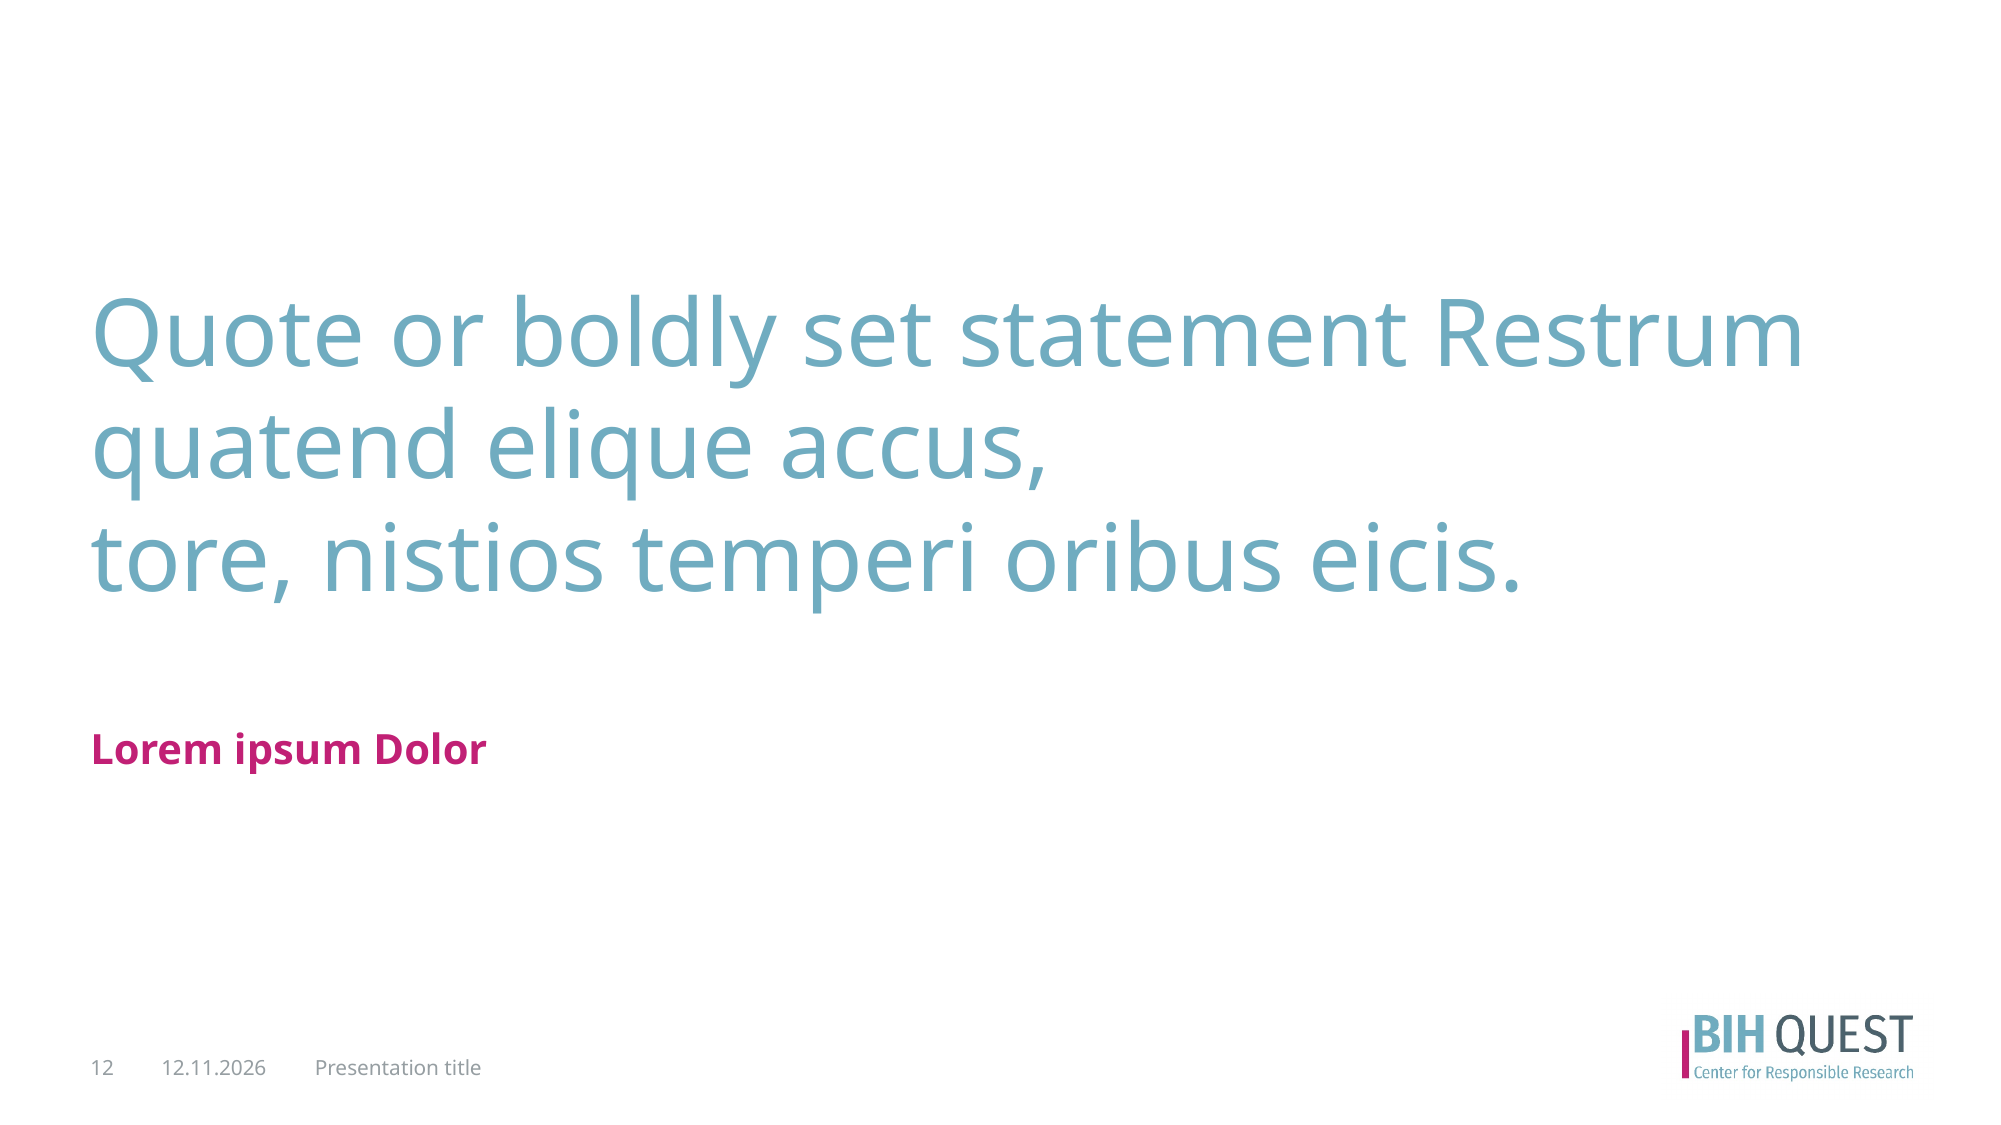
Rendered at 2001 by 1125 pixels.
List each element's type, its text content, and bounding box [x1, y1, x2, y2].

list Quote or boldly set statement Restrum quatend elique accus, tore, nistios temperi oribus eicis. Lorem ipsum Dolor [90, 113, 1910, 929]
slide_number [161, 1046, 292, 1083]
picture [1661, 993, 1934, 1100]
slide_number 12 [90, 1046, 138, 1083]
footer Presentation title [314, 1046, 1024, 1083]
